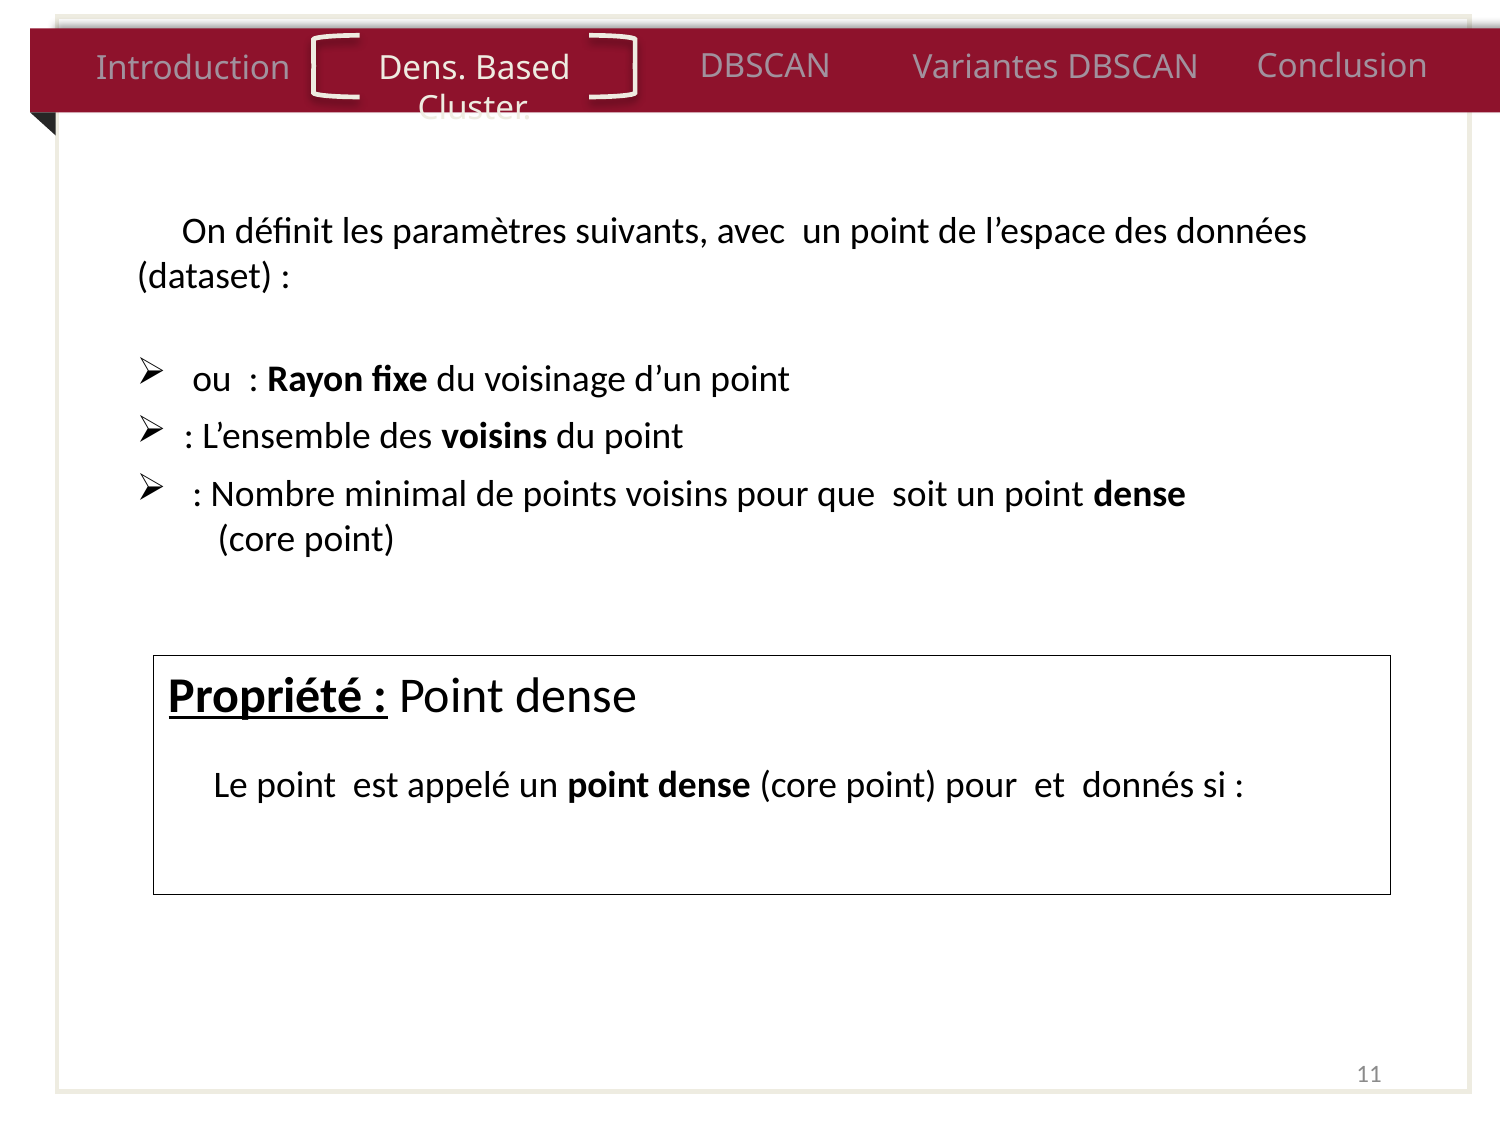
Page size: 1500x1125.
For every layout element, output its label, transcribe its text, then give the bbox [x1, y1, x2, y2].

text_box Dens. Based Cluster. [313, 38, 636, 134]
slide_number 11 [1059, 1042, 1397, 1103]
text_box Variantes DBSCAN [894, 38, 1218, 93]
text_box [27, 111, 57, 138]
text_box [56, 15, 1471, 19]
text_box [312, 34, 360, 98]
text_box DBSCAN [653, 36, 878, 92]
text_box [589, 34, 636, 98]
text_box [56, 115, 1471, 1092]
text_box Conclusion [1230, 37, 1455, 92]
text_box [29, 27, 1500, 113]
text_box Introduction [77, 38, 310, 94]
